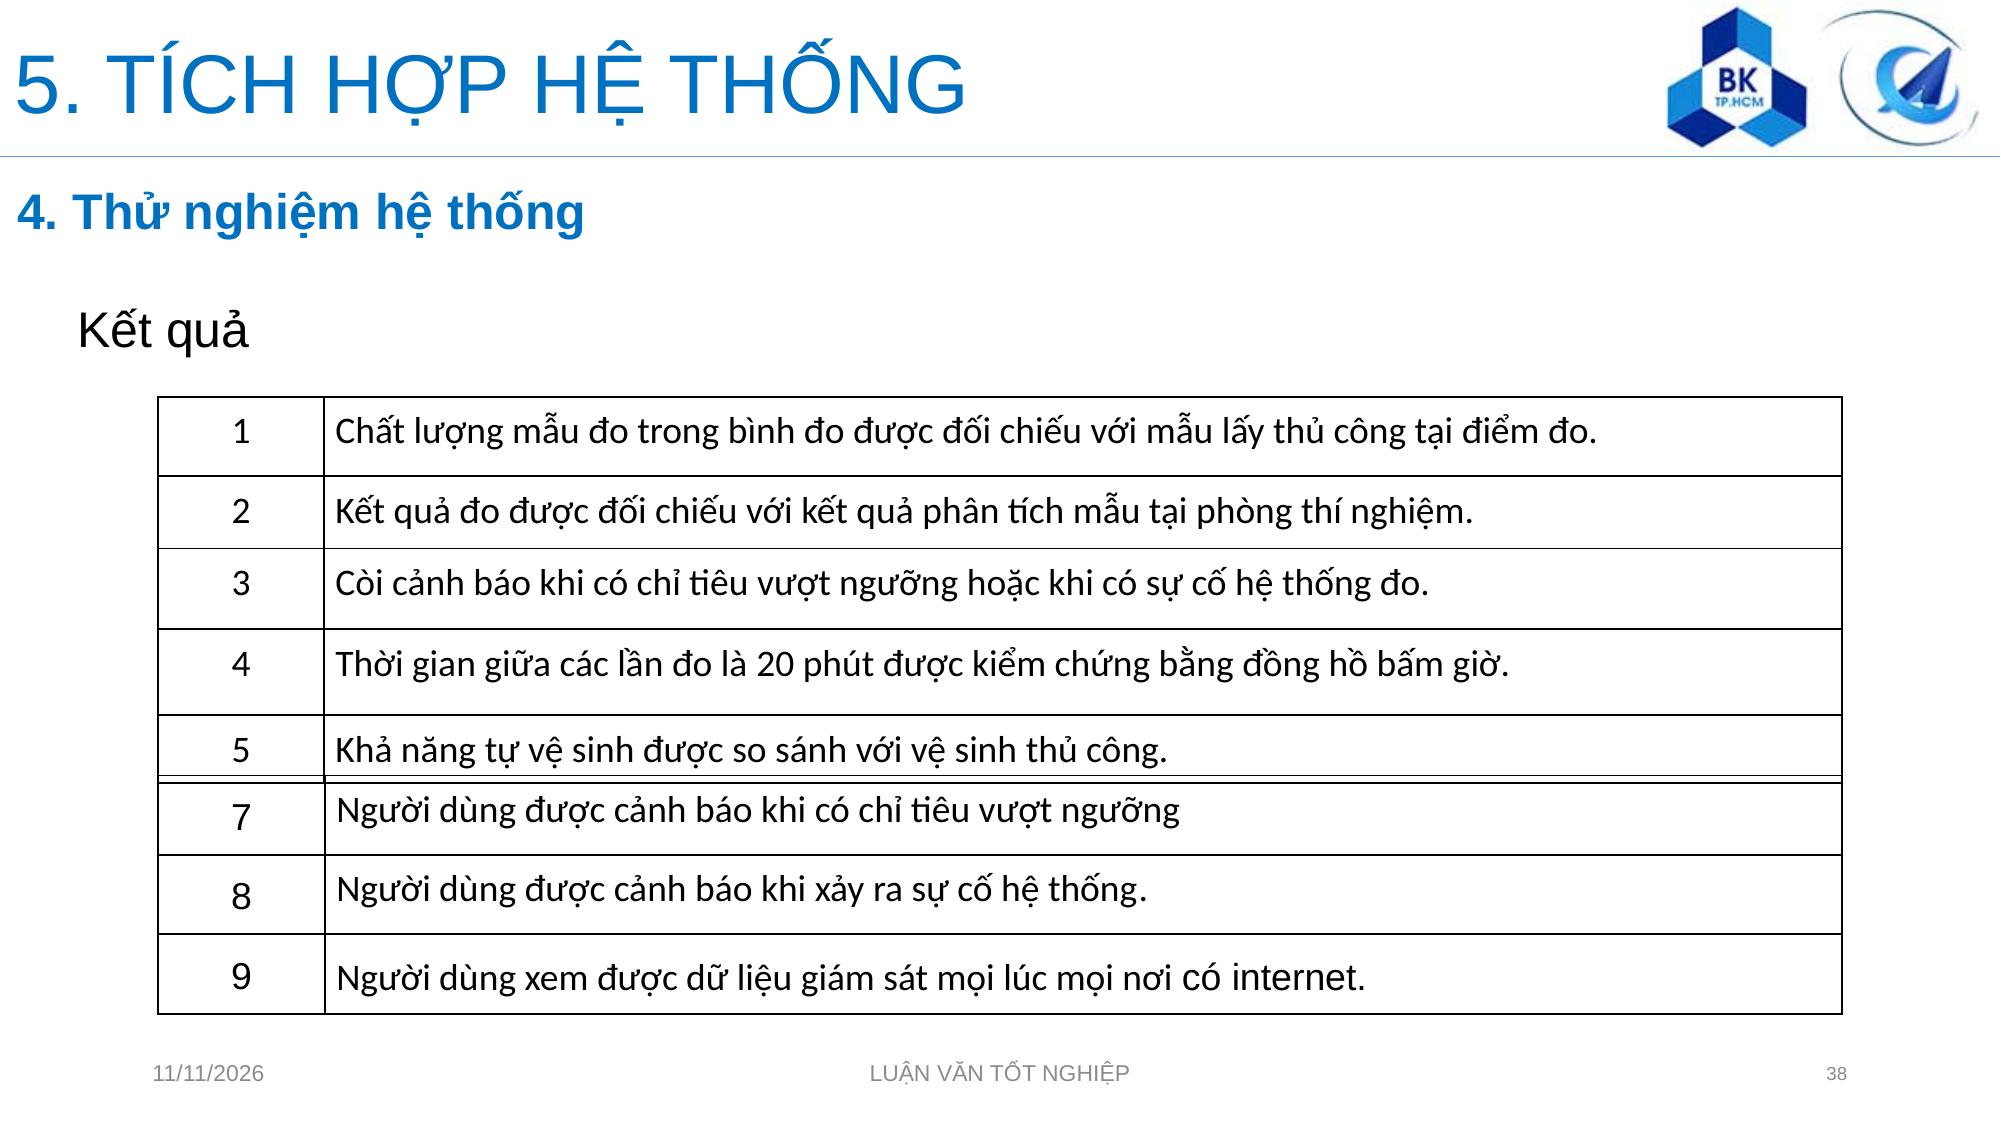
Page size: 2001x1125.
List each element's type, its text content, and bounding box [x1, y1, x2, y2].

table_cell Còi cảnh báo khi có chỉ tiêu vượt ngưỡng hoặc khi có sự cố hệ thống đo. [325, 549, 1841, 628]
table_cell Người dùng được cảnh báo khi xảy ra sự cố hệ thống. [326, 856, 1841, 933]
table_cell Khả năng tự vệ sinh được so sánh với vệ sinh thủ công. [325, 716, 1841, 775]
table_cell 4 [159, 630, 323, 714]
text_box 4. Thử nghiệm hệ thống [2, 172, 602, 247]
slide_number 02-Jul-19 [137, 1042, 588, 1103]
table_cell 3 [159, 549, 323, 628]
table_cell 5 [159, 716, 323, 775]
text_box 5. TÍCH HỢP HỆ THỐNG [0, 22, 1586, 138]
slide_number 38 [1412, 1042, 1863, 1103]
table_cell 2 [159, 477, 323, 548]
table_header 7 [159, 776, 324, 854]
table_header Chất lượng mẫu đo trong bình đo được đối chiếu với mẫu lấy thủ công tại điểm đo. [325, 398, 1841, 475]
picture [1665, 2, 1979, 156]
table_cell Thời gian giữa các lần đo là 20 phút được kiểm chứng bằng đồng hồ bấm giờ. [325, 630, 1841, 714]
table_cell 9 [159, 935, 324, 1013]
text_box Kết quả [62, 290, 265, 366]
footer LUẬN VĂN TỐT NGHIỆP [662, 1042, 1338, 1103]
table_header Người dùng được cảnh báo khi có chỉ tiêu vượt ngưỡng [326, 776, 1841, 854]
table_cell Người dùng xem được dữ liệu giám sát mọi lúc mọi nơi có internet. [326, 935, 1841, 1013]
table_cell 8 [159, 856, 324, 933]
table_header 1 [159, 398, 323, 475]
table_cell Kết quả đo được đối chiếu với kết quả phân tích mẫu tại phòng thí nghiệm. [325, 477, 1841, 548]
